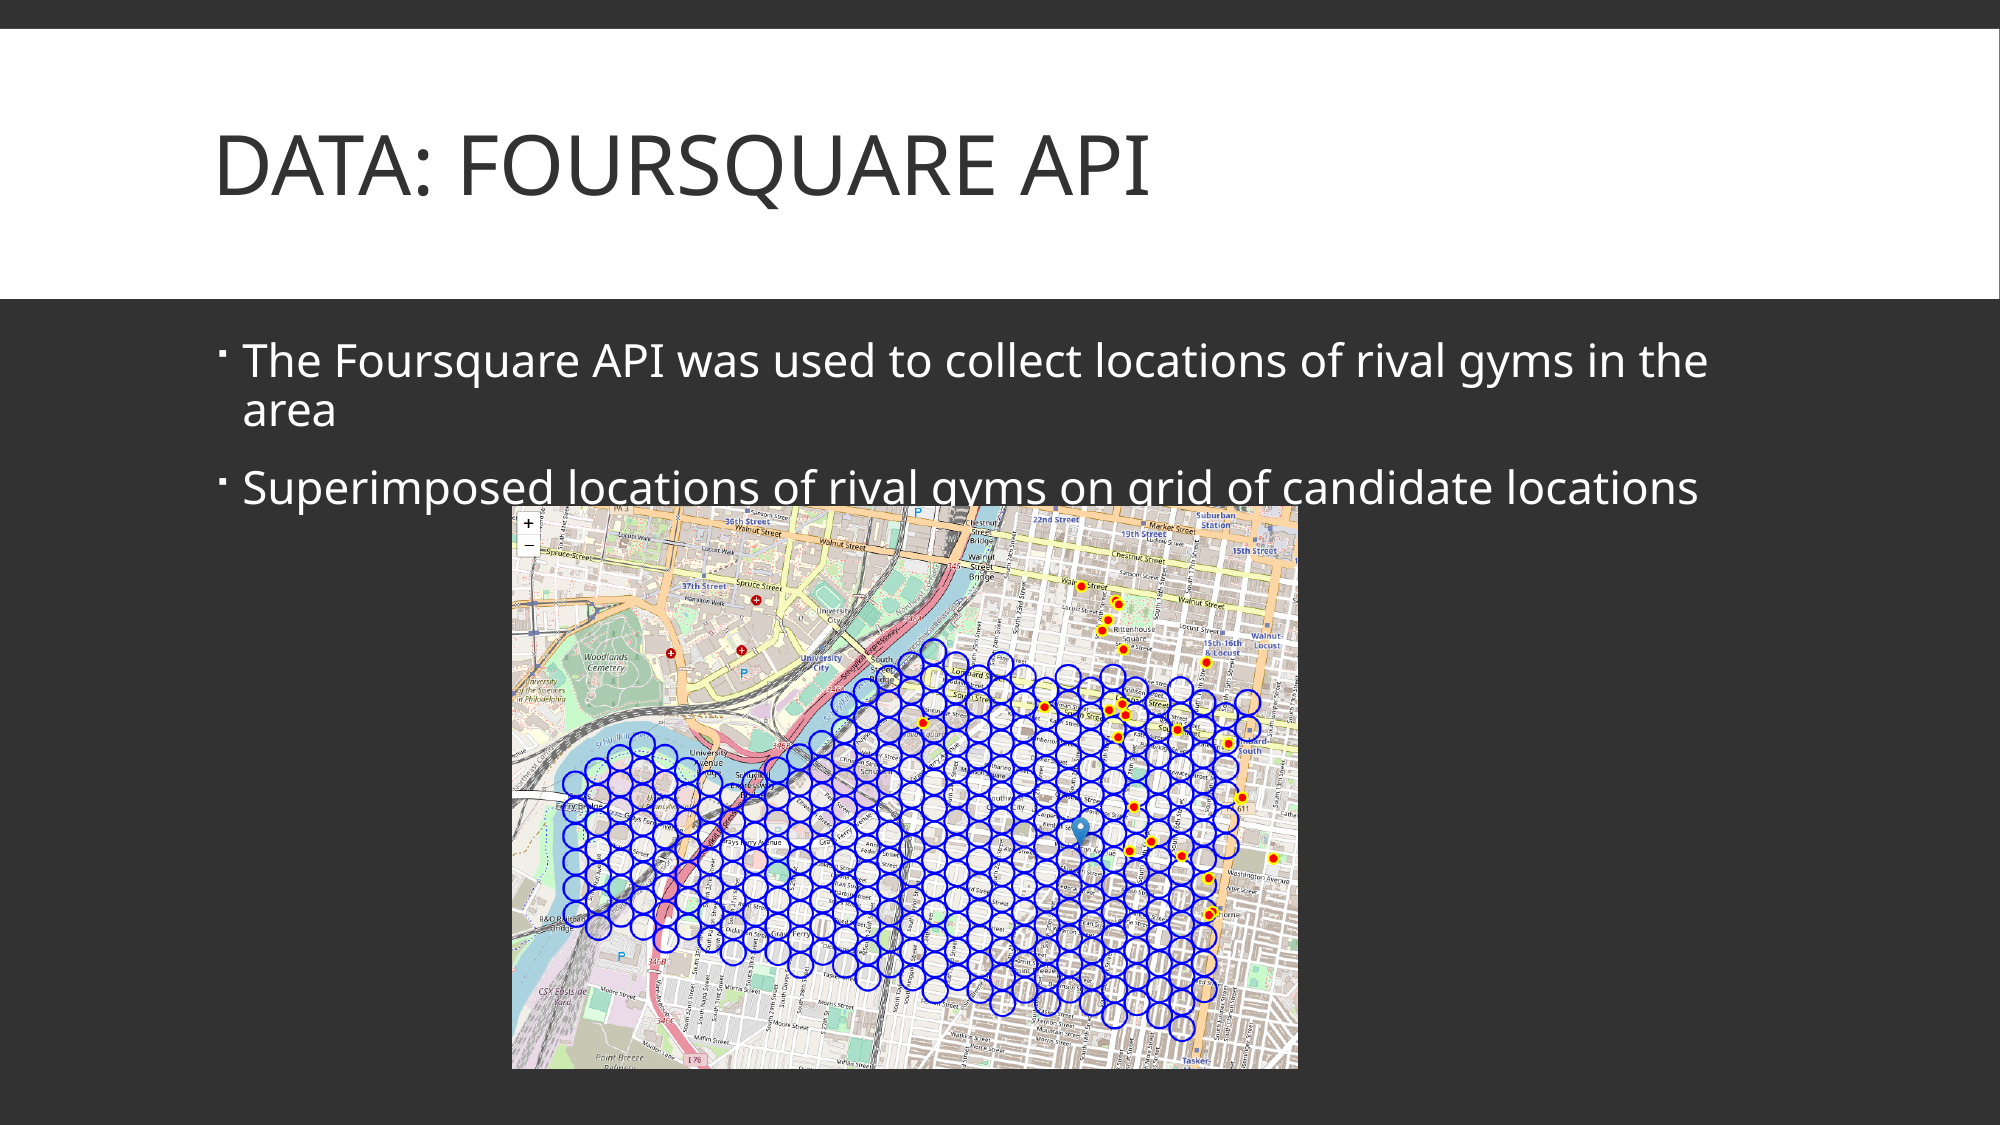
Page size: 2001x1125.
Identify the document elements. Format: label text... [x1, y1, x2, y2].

picture [511, 506, 1298, 1069]
list The Foursquare API was used to collect locations of rival gyms in the area Superimposed locations of rival gyms on grid of candidate locations [197, 329, 1803, 1020]
title Data: Foursquare api [197, 46, 1803, 295]
